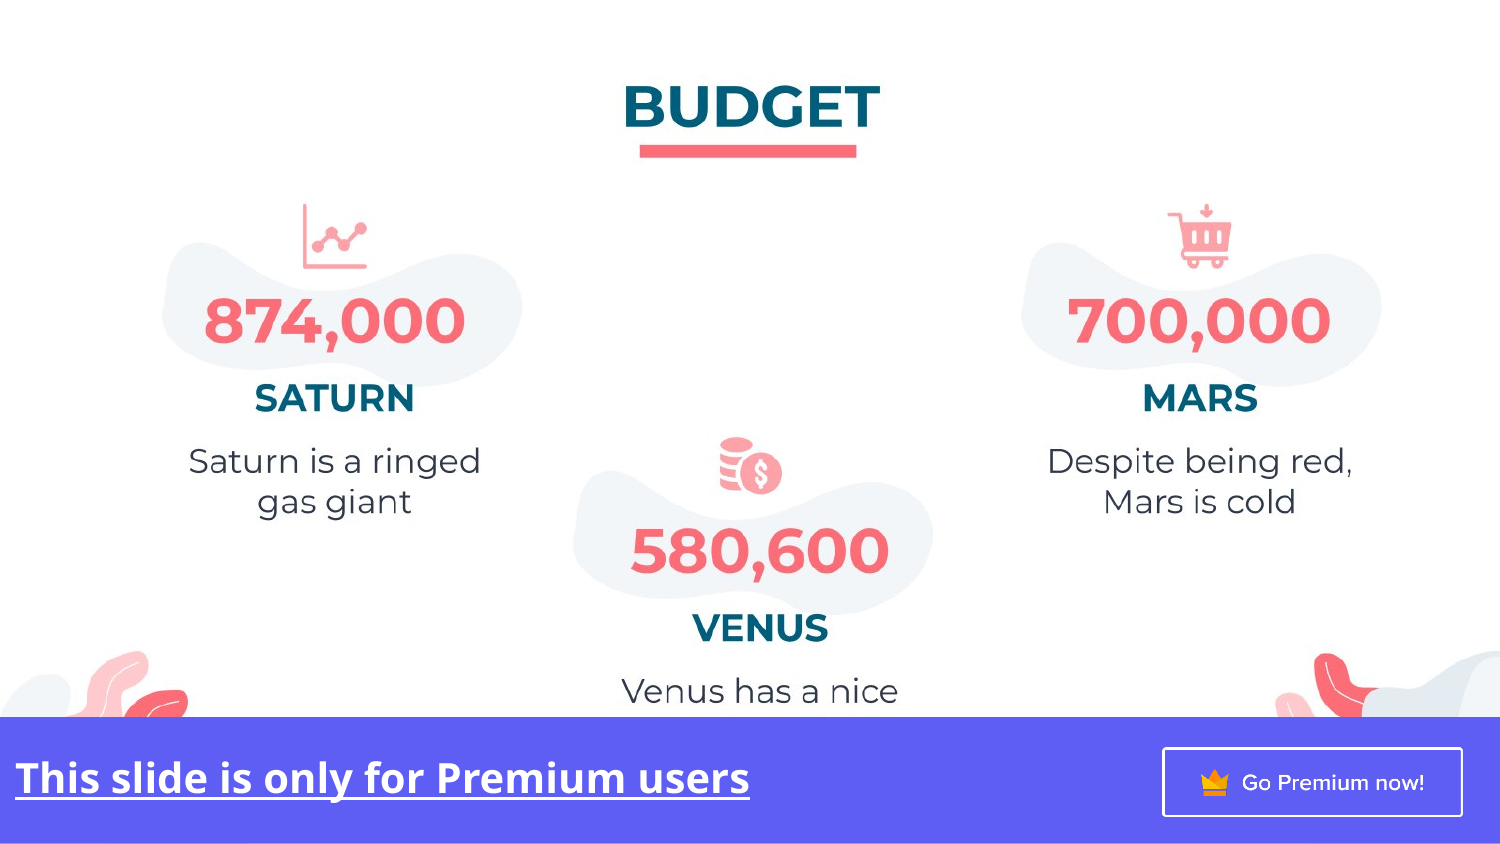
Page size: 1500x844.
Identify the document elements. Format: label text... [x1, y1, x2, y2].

picture [1162, 747, 1463, 817]
text_box This slide is only for Premium users [0, 717, 1500, 844]
picture [0, 0, 1500, 717]
